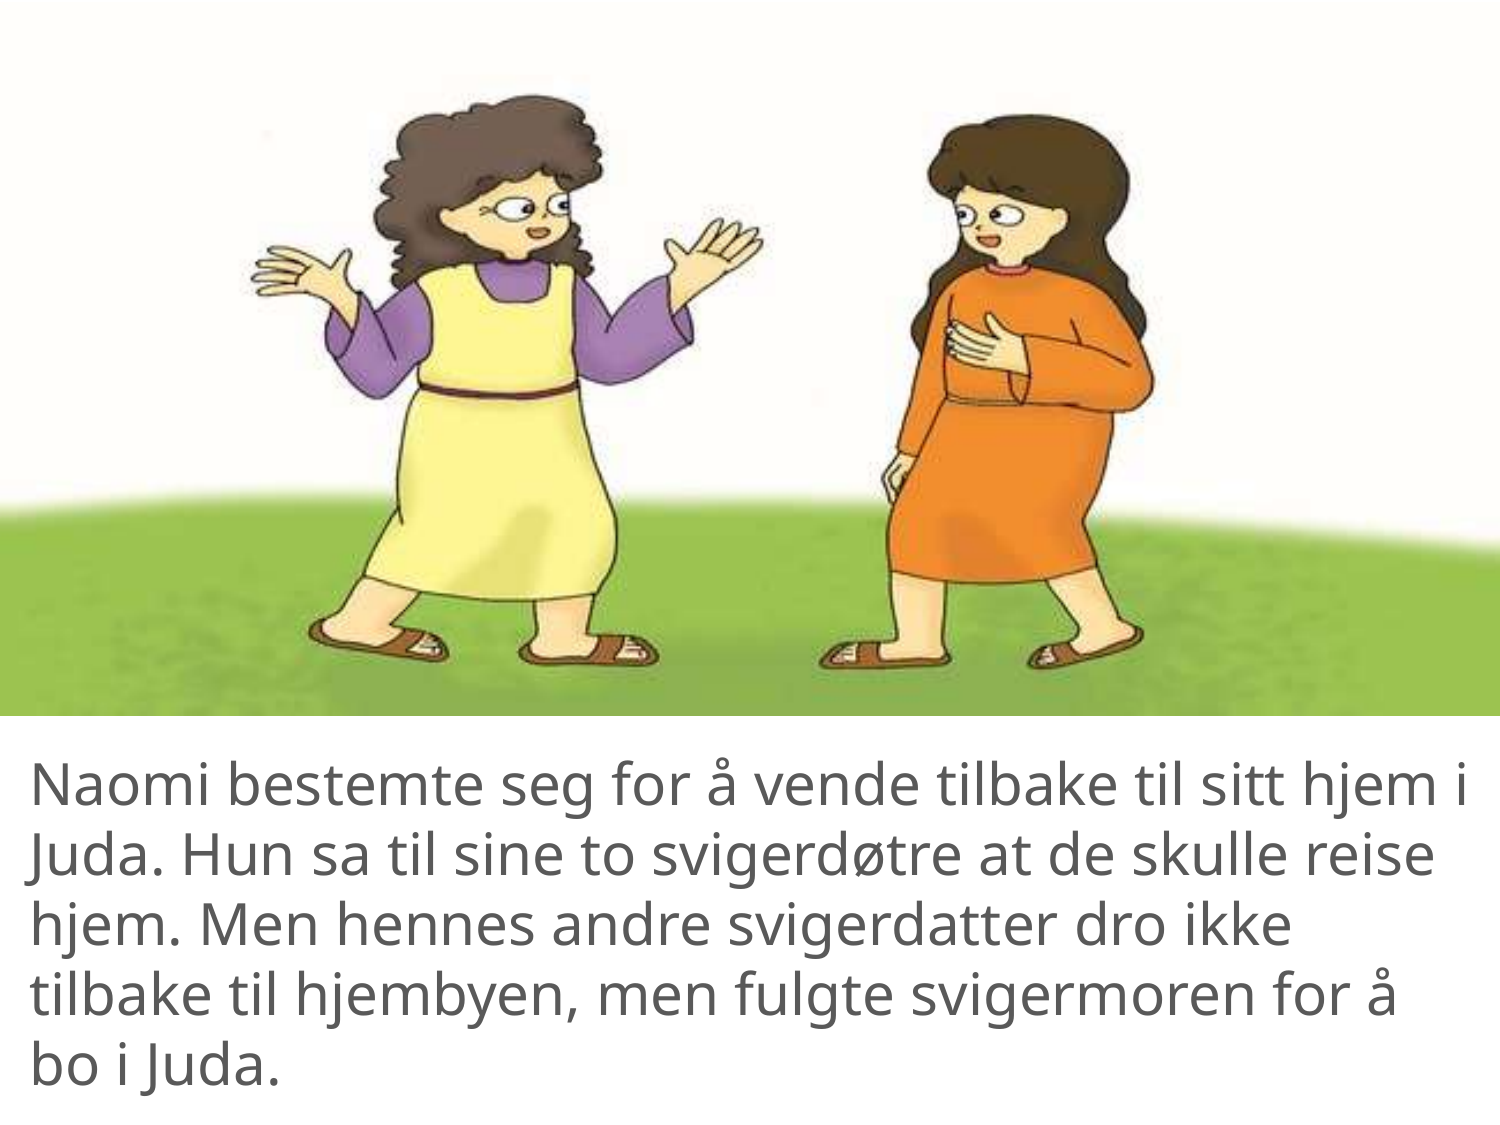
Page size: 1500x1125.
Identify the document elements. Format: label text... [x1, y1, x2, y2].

picture [0, 1, 1500, 717]
text_box Naomi bestemte seg for å vende tilbake til sitt hjem i Juda. Hun sa til sine to svigerdøtre at de skulle reise hjem. Men hennes andre svigerdatter dro ikke tilbake til hjembyen, men fulgte svigermoren for å bo i Juda. [14, 739, 1486, 1105]
